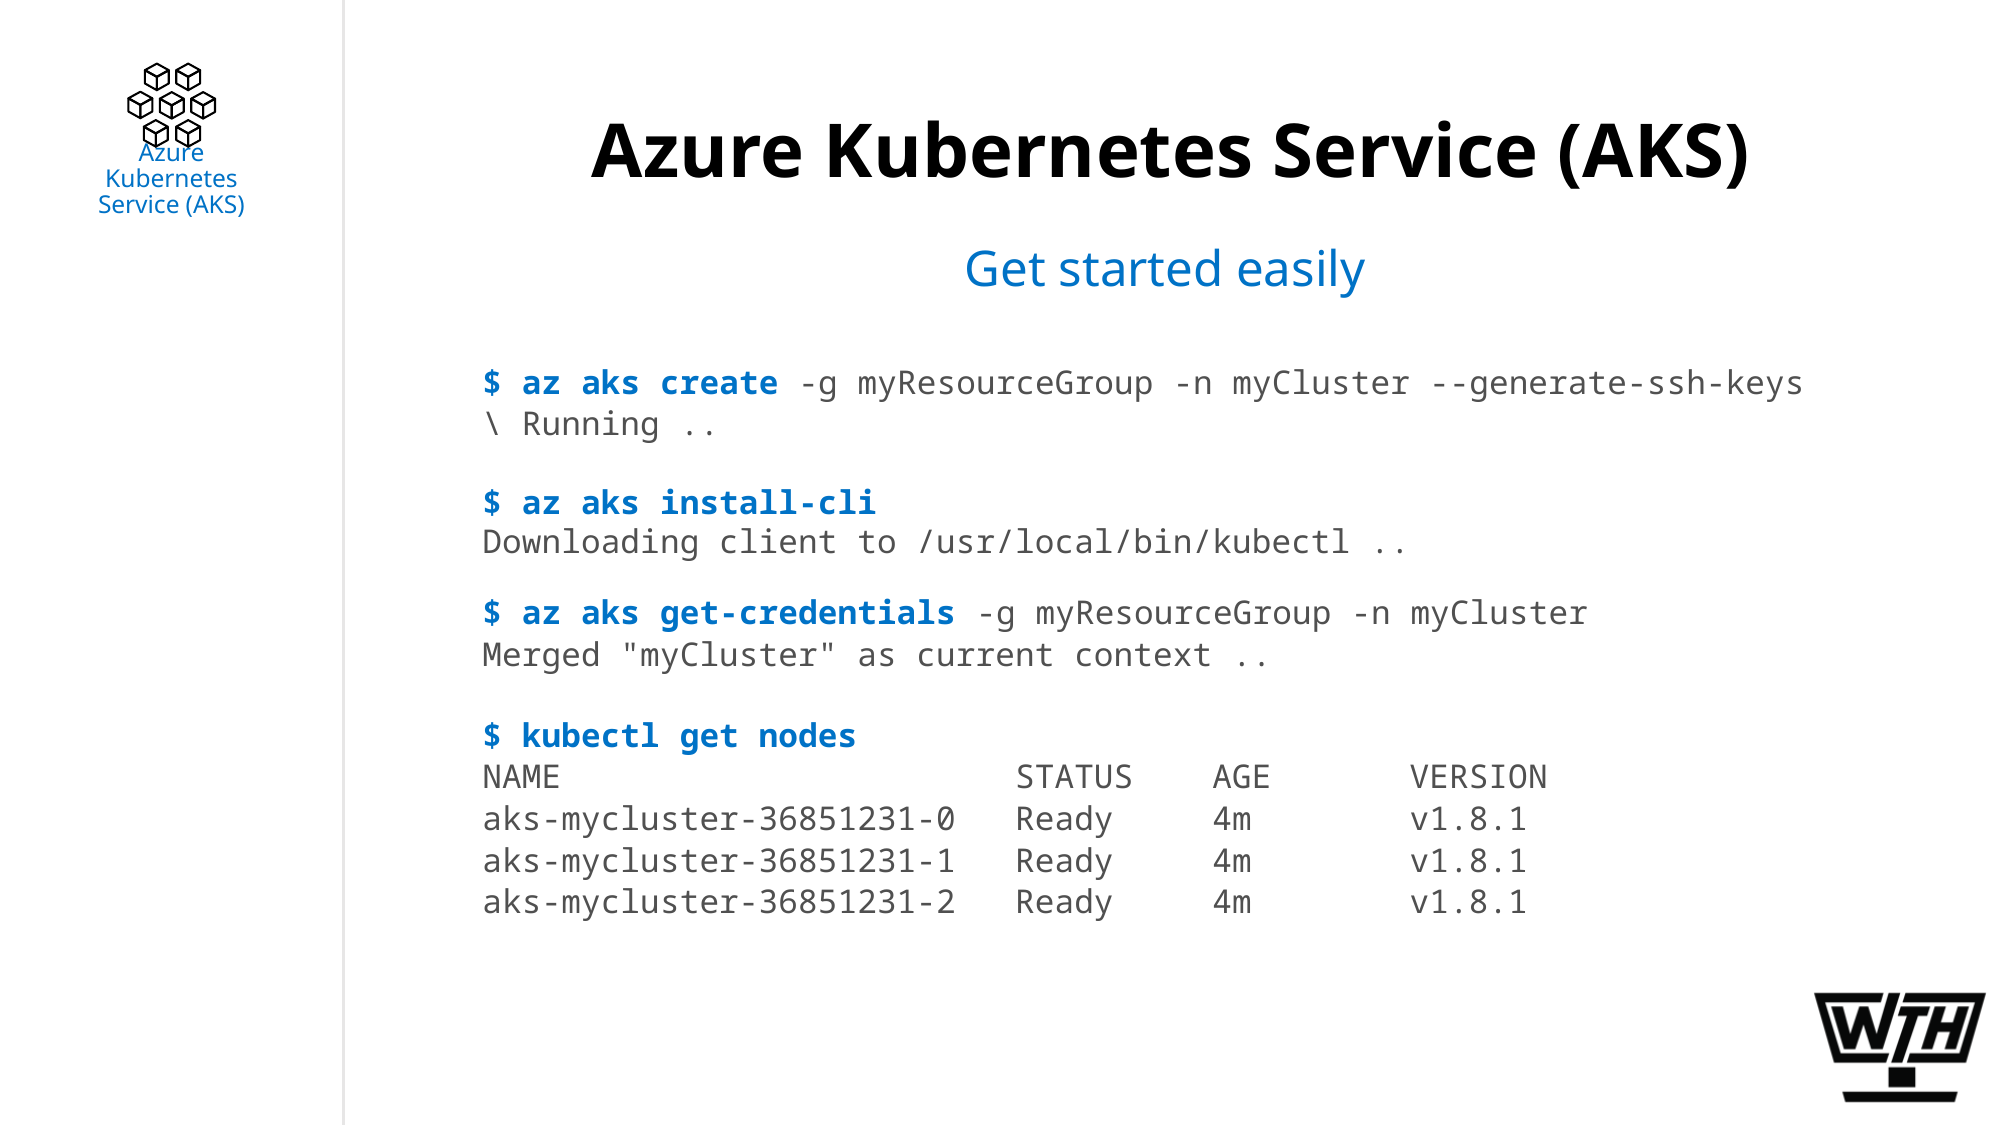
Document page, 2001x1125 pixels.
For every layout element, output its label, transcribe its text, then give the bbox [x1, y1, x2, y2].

text_box Get started easily [598, 213, 1745, 320]
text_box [126, 61, 217, 149]
title Azure Kubernetes Service (AKS) [462, 82, 1881, 223]
text_box [43, 33, 297, 236]
text_box Azure Kubernetes Service (AKS) [61, 61, 282, 236]
text_box $ az aks create -g myResourceGroup -n myCluster --generate-ssh-keys \ Running .. $ az aks install-cli Downloading client to /usr/local/bin/kubectl .. $ az aks get-credentials -g myResourceGroup -n myCluster Merged "myCluster" as current context .. $ kubectl get nodes NAME STATUS AGE VERSION aks-mycluster-36851231-0 Ready 4m v1.8.1 aks-mycluster-36851231-1 Ready 4m v1.8.1 aks-mycluster-36851231-2 Ready 4m v1.8.1 [467, 354, 1876, 1023]
picture [1793, 941, 2001, 1125]
